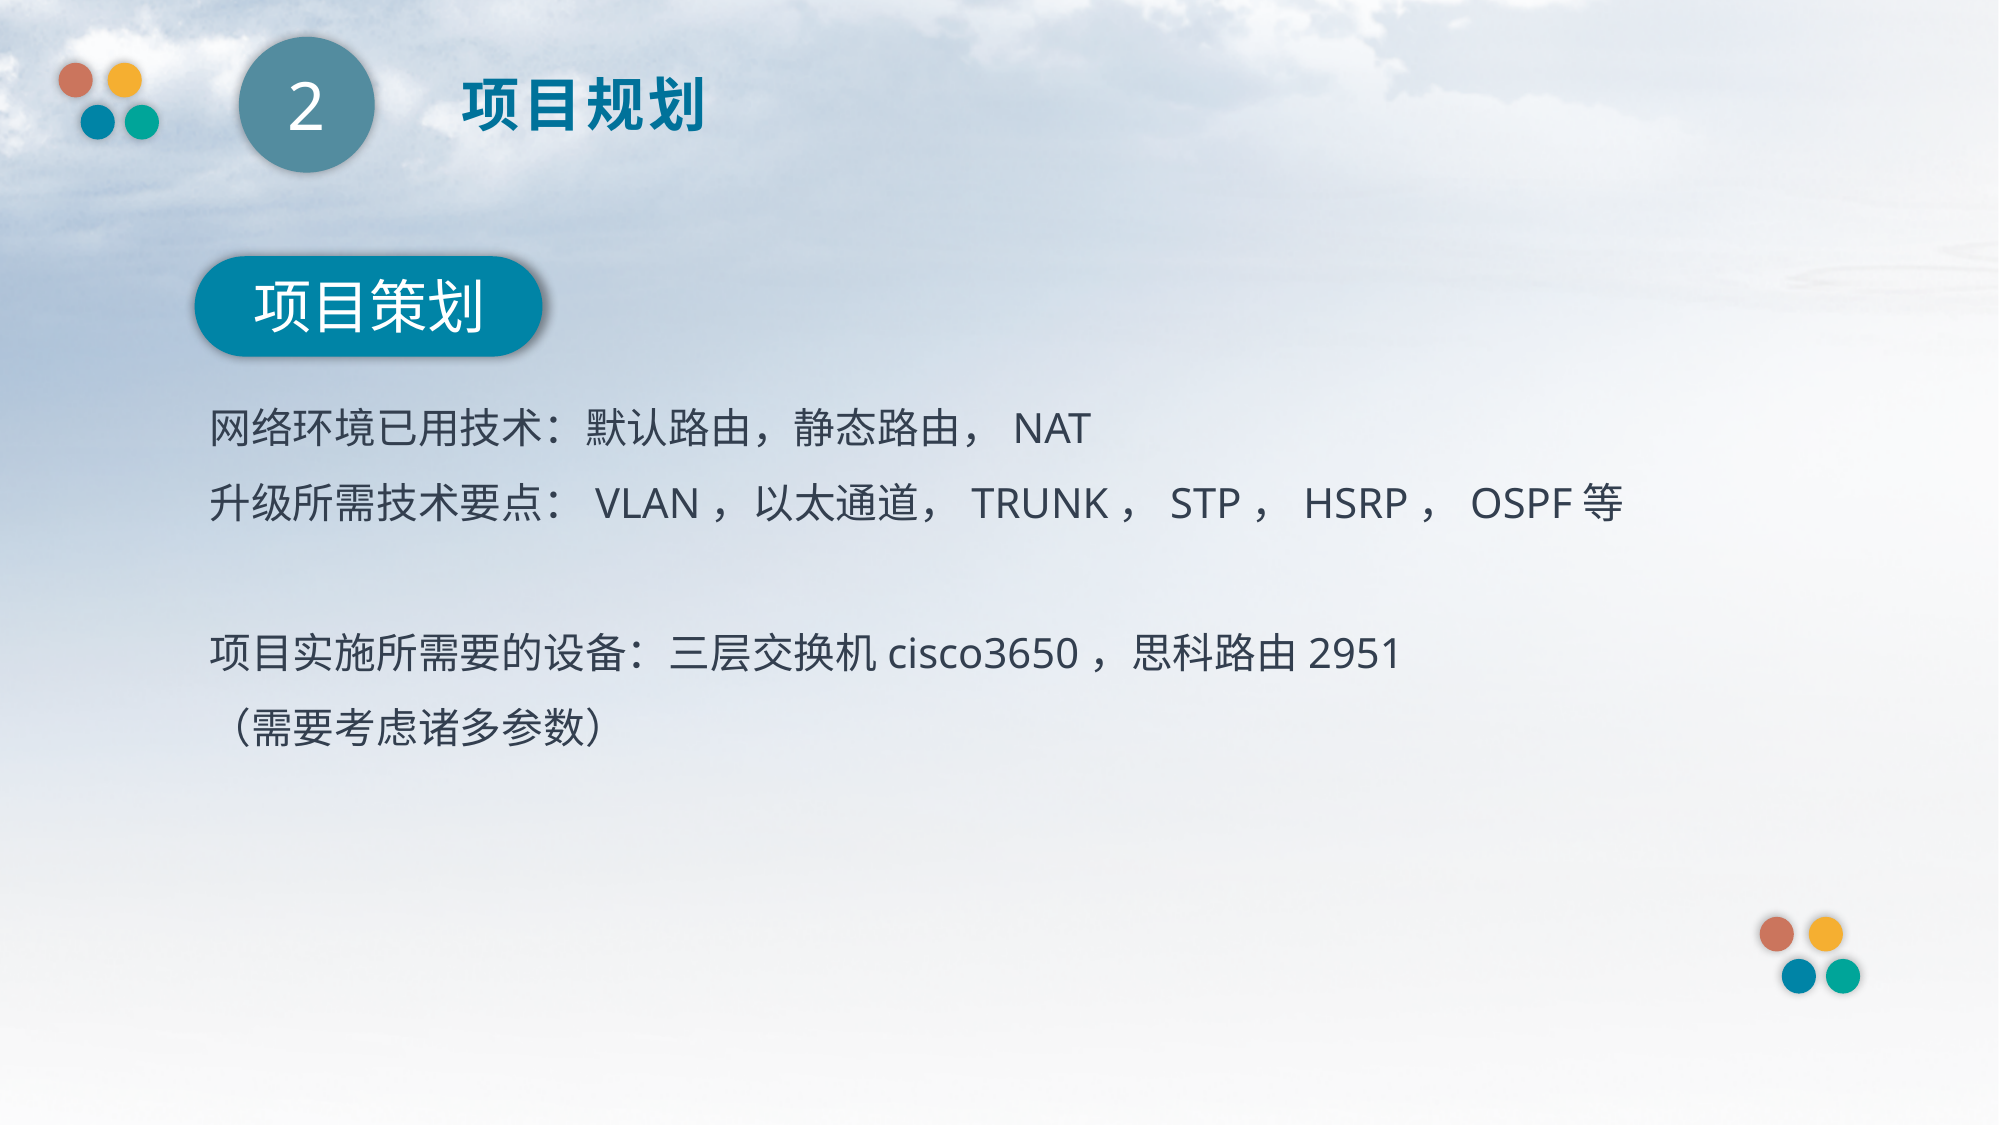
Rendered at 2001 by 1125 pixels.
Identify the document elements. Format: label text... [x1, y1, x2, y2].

text_box 网络环境已用技术：默认路由，静态路由，NAT 升级所需技术要点：VLAN，以太通道，TRUNK，STP，HSRP，OSPF等 项目实施所需要的设备：三层交换机cisco3650，思科路由2951 （需要考虑诸多参数） [194, 318, 1905, 759]
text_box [1759, 916, 1861, 994]
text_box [238, 36, 375, 173]
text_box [58, 60, 831, 180]
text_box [194, 256, 543, 357]
picture [0, 0, 1999, 1125]
